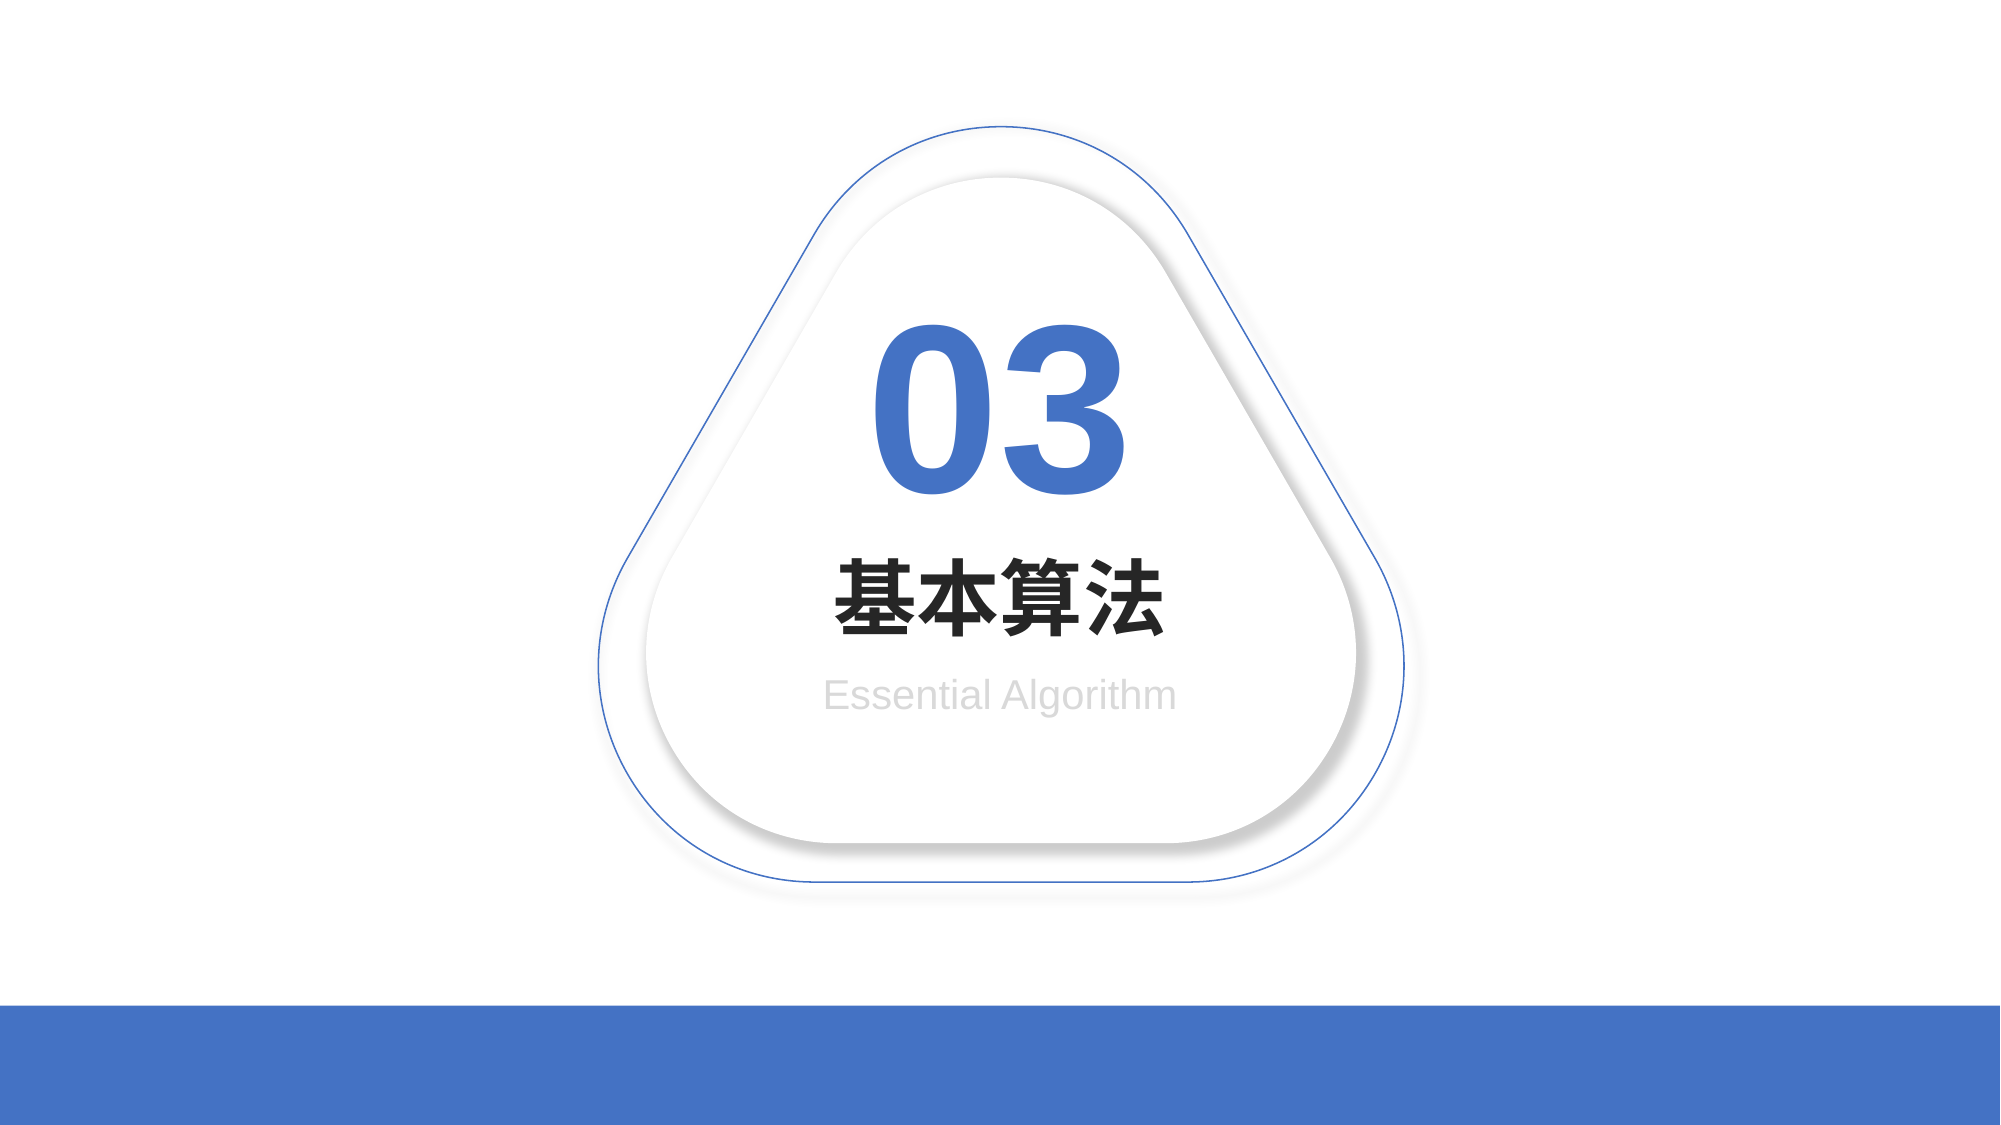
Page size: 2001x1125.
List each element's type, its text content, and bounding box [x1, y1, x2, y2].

list Essential Algorithm [745, 659, 1255, 726]
list 基本算法 [745, 538, 1255, 655]
list 03 [833, 245, 1167, 538]
